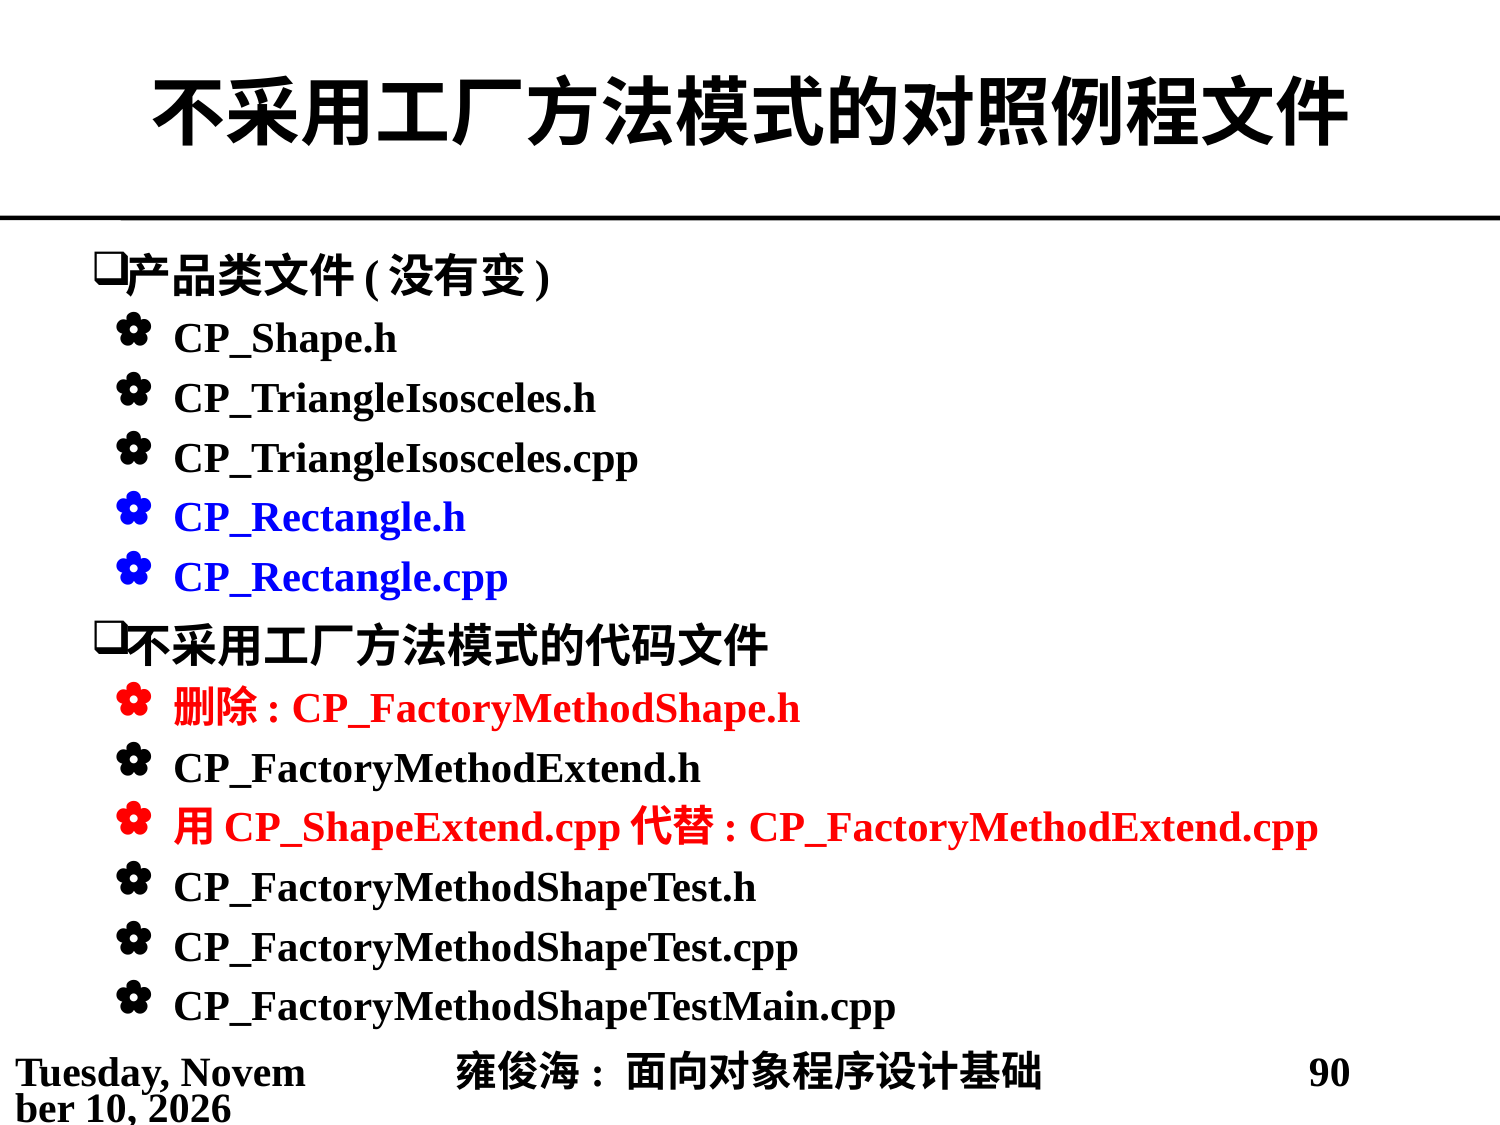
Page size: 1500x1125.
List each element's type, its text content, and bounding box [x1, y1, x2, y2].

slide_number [0, 1042, 337, 1103]
footer 雍俊海: 面向对象程序设计基础 [337, 1042, 1161, 1103]
list 产品类文件(没有变) CP_Shape.h CP_TriangleIsosceles.h CP_TriangleIsosceles.cpp CP_Rectangle.h CP_Rectangle.cpp 不采用工厂方法模式的代码文件 删除: CP_FactoryMethodShape.h CP_FactoryMethodExtend.h 用CP_ShapeExtend.cpp代替: CP_FactoryMethodExtend.cpp CP_FactoryMethodShapeTest.h CP_FactoryMethodShapeTest.cpp CP_FactoryMethodShapeTestMain.cpp [75, 239, 1425, 1042]
slide_number 90 [1161, 1042, 1499, 1103]
title 不采用工厂方法模式的对照例程文件 [0, 0, 1500, 217]
